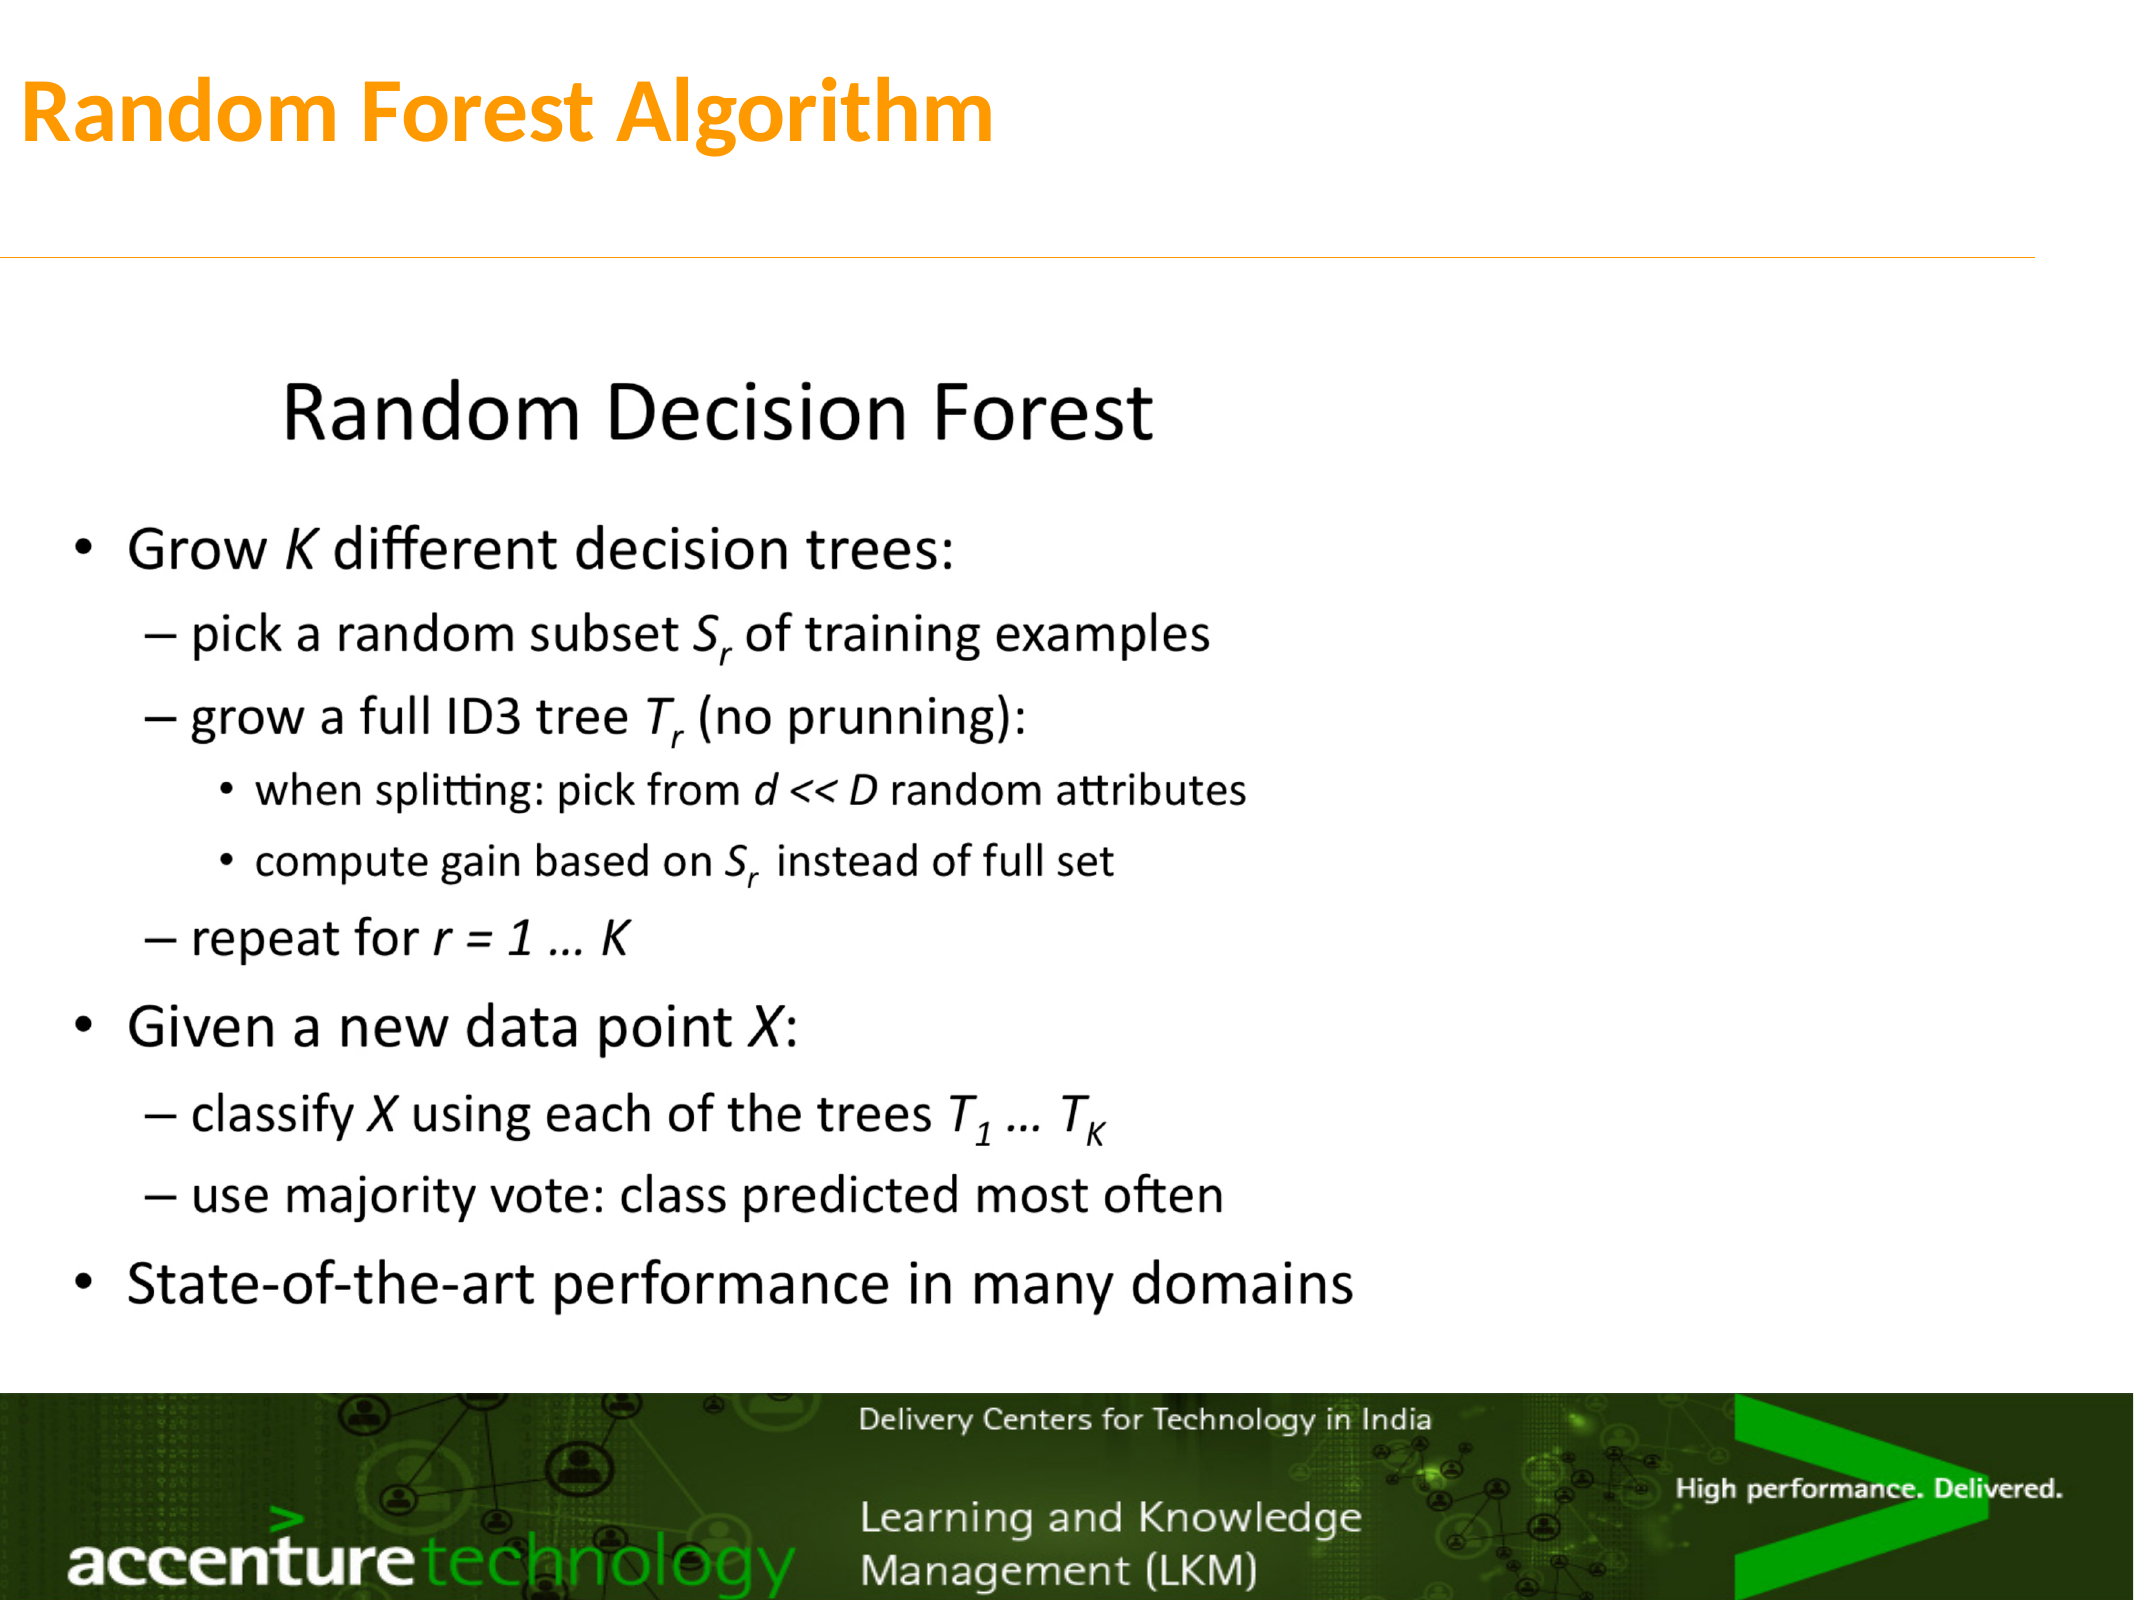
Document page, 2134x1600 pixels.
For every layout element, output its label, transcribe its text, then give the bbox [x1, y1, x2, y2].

picture [0, 1393, 2134, 1600]
title Random Forest Algorithm [20, 39, 1412, 163]
picture [0, 268, 1447, 1332]
